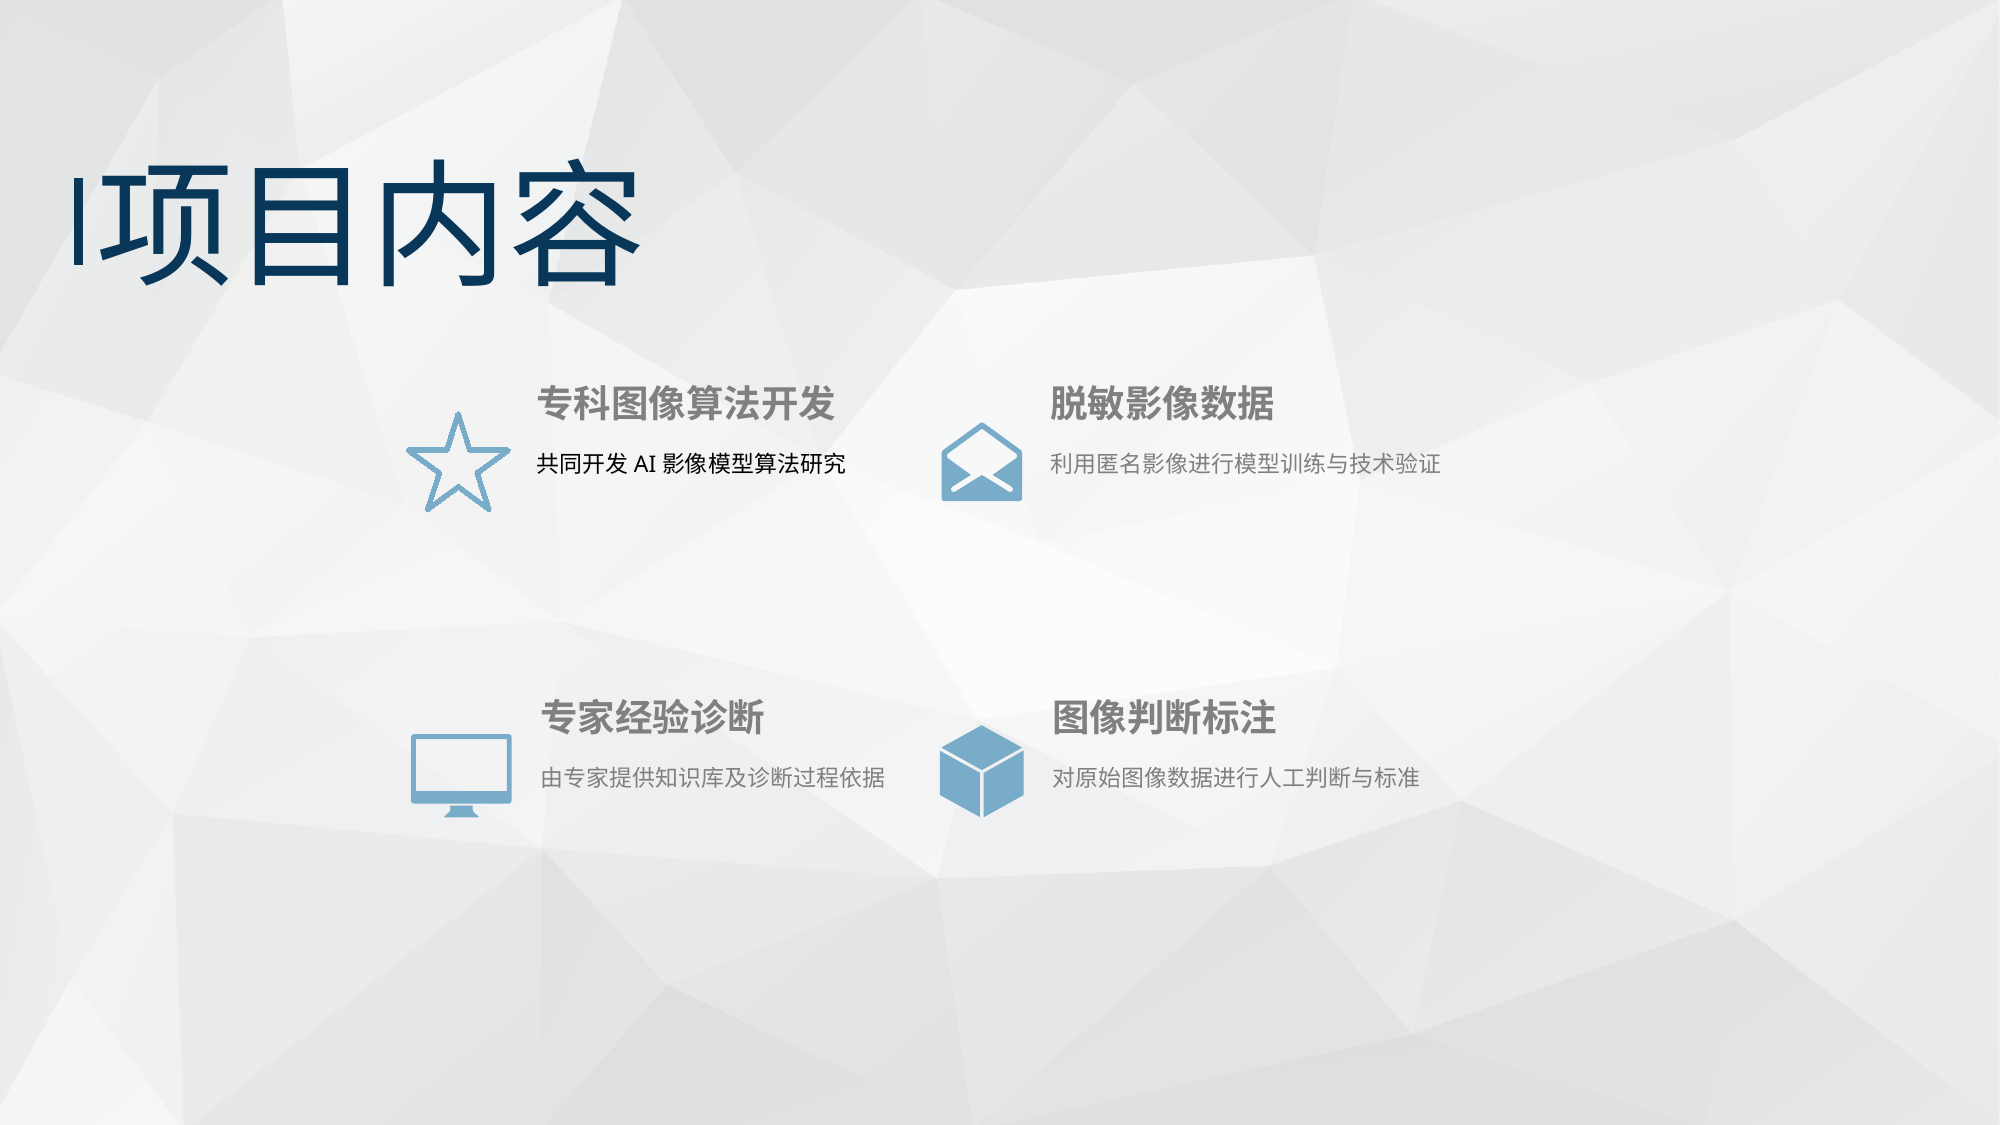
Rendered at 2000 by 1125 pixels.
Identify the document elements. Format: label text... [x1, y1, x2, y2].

text_box [983, 750, 1024, 818]
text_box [525, 686, 933, 793]
text_box [406, 411, 511, 512]
text_box [939, 750, 981, 818]
text_box [941, 422, 1023, 502]
text_box [411, 734, 512, 804]
picture [0, 0, 2000, 1125]
text_box 项目内容 [81, 130, 661, 310]
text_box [1035, 373, 1471, 486]
text_box [444, 805, 479, 818]
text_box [521, 373, 929, 486]
text_box [941, 725, 1023, 770]
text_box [1037, 686, 1444, 793]
